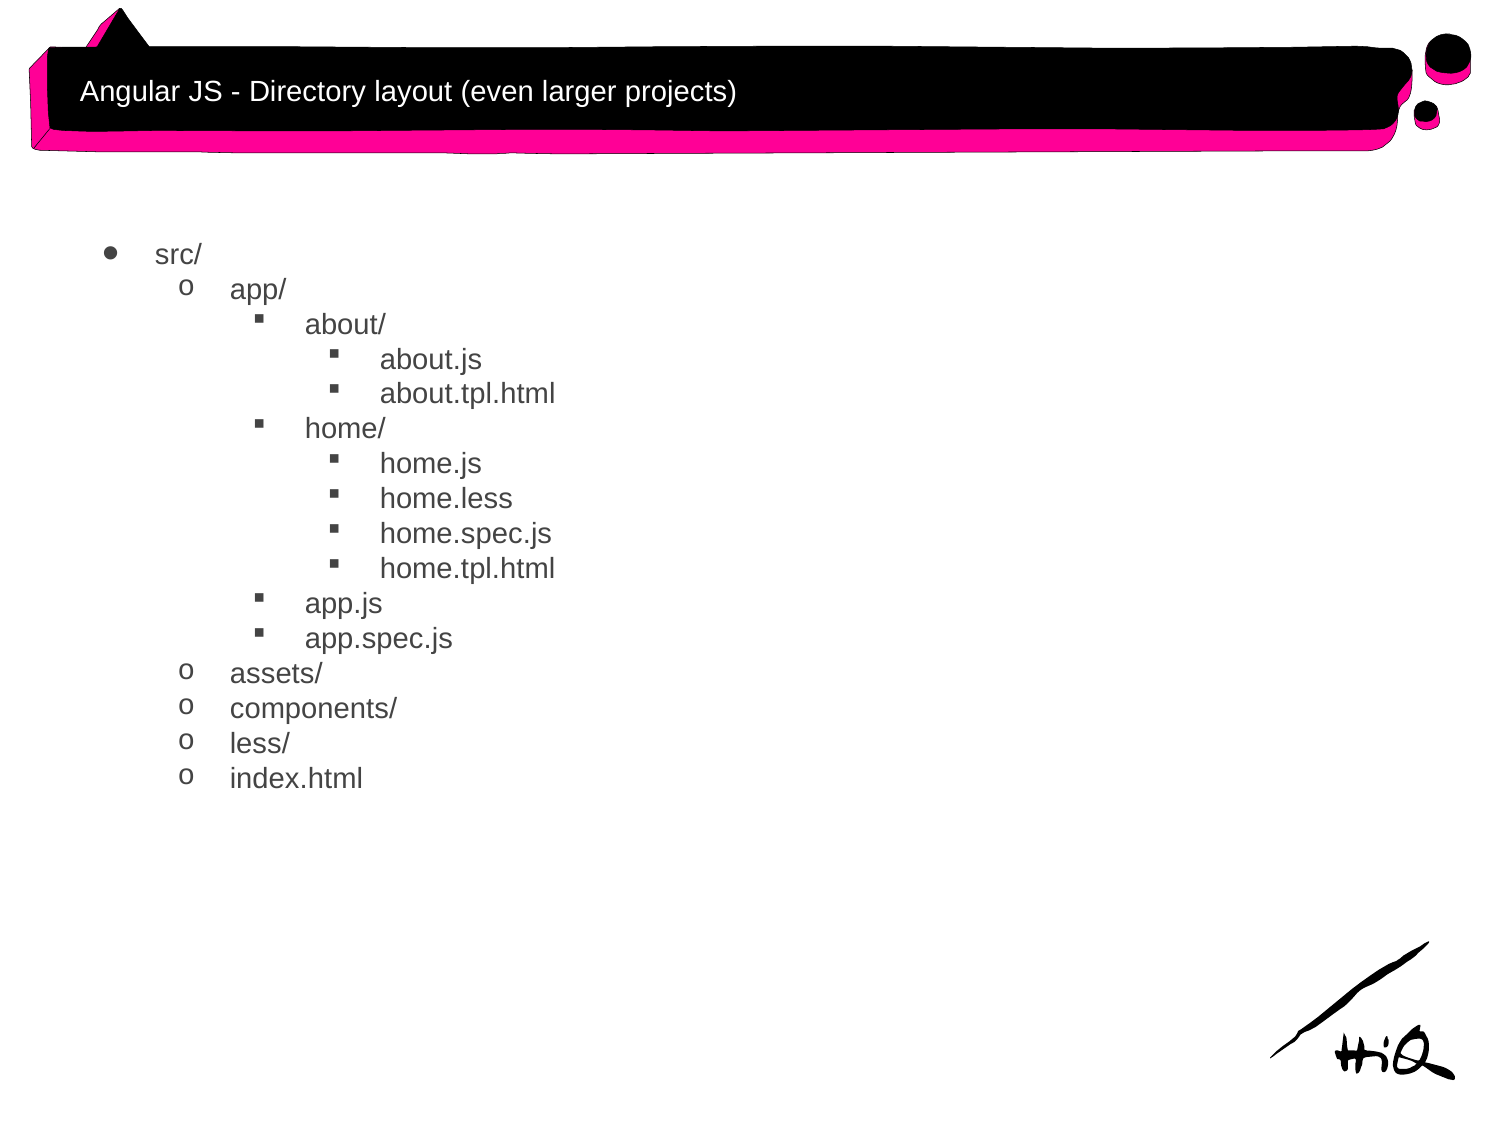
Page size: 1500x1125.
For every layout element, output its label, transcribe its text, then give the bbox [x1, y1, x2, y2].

title Angular JS - Directory layout (even larger projects) [64, 54, 1365, 126]
list src/ app/ about/ about.js about.tpl.html home/ home.js home.less home.spec.js home.tpl.html app.js app.spec.js assets/ components/ less/ index.html [64, 220, 1463, 1079]
